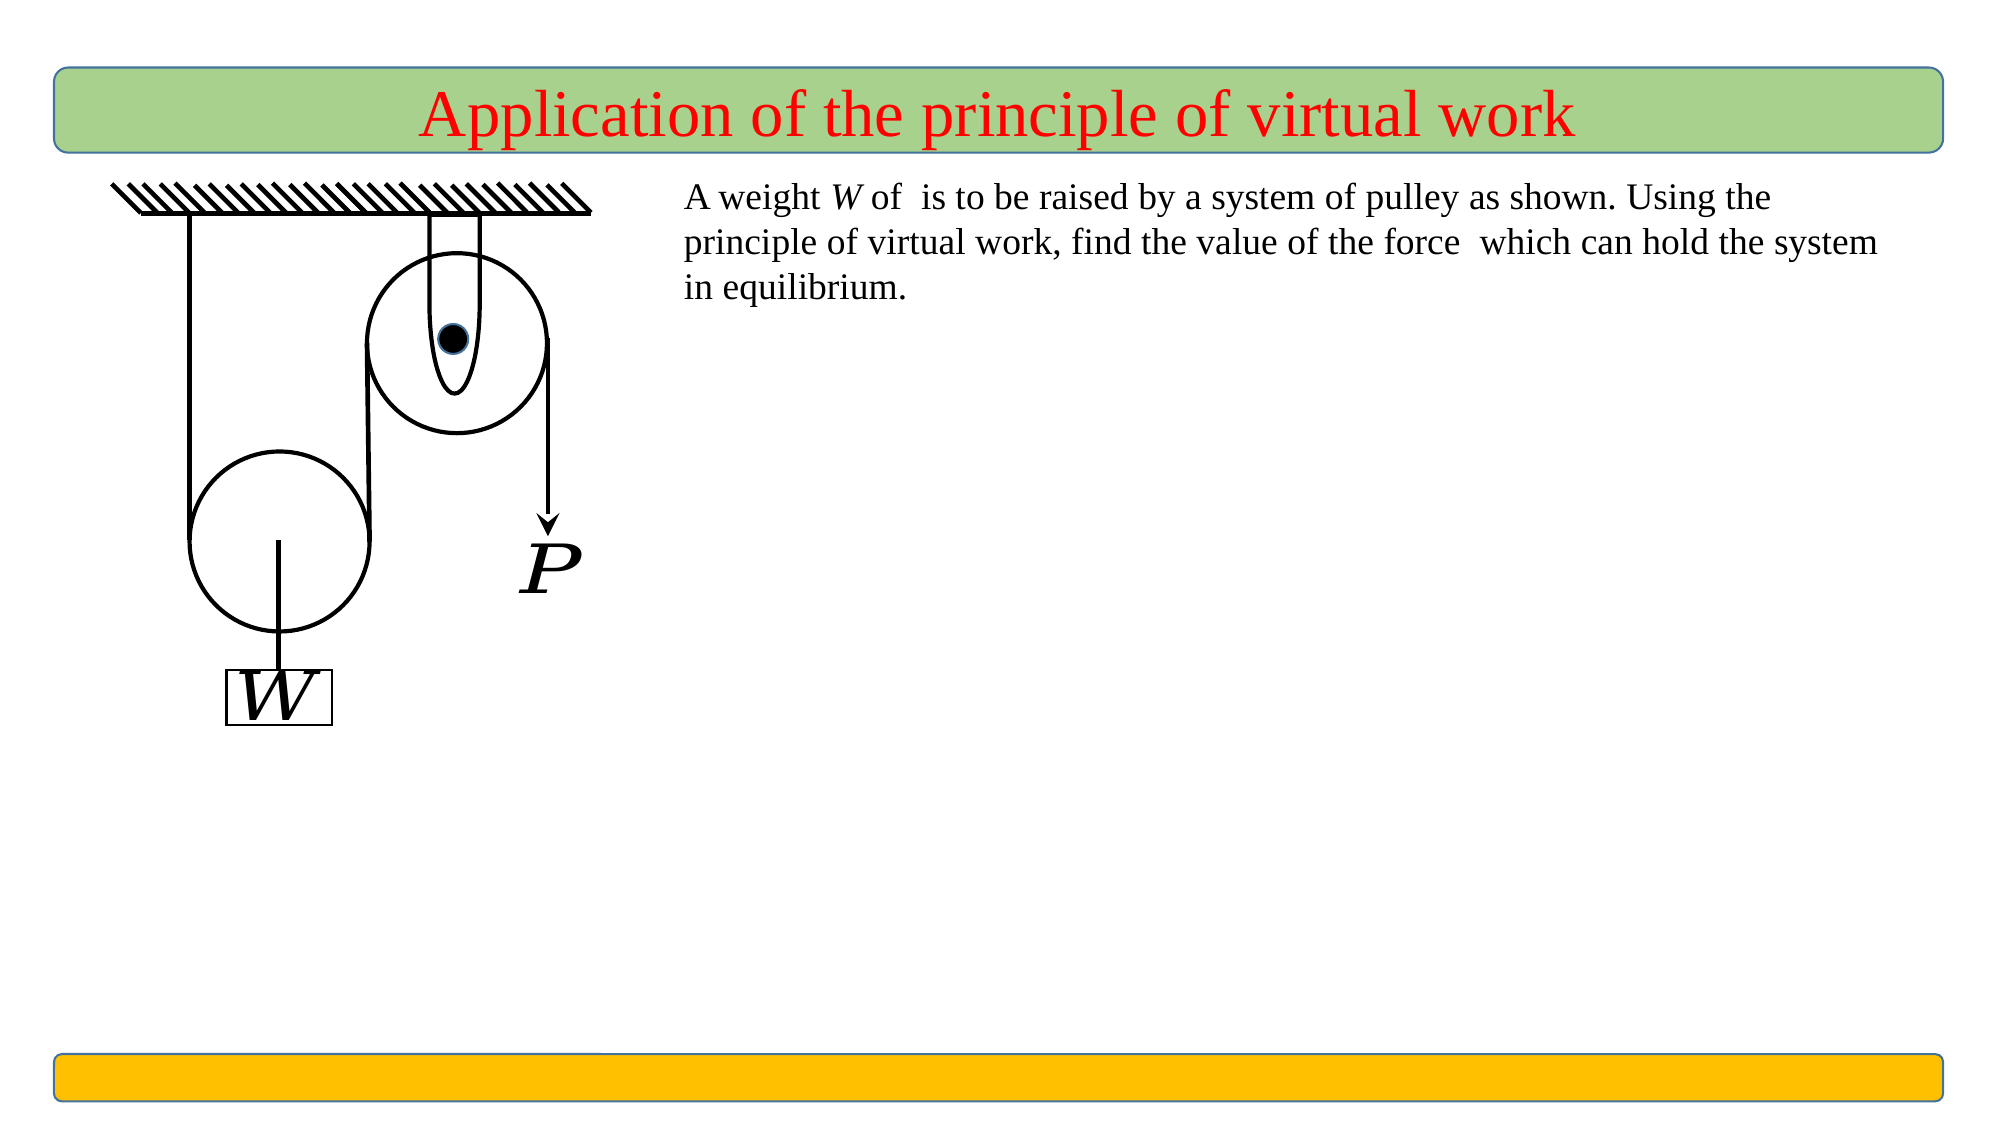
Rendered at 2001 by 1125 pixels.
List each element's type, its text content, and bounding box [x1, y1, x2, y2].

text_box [105, 197, 330, 214]
text_box [365, 252, 548, 435]
text_box [428, 216, 481, 256]
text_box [330, 197, 597, 214]
text_box [52, 1052, 1945, 1103]
text_box [225, 669, 333, 726]
text_box Application of the principle of virtual work [52, 66, 1945, 154]
text_box [188, 450, 371, 633]
